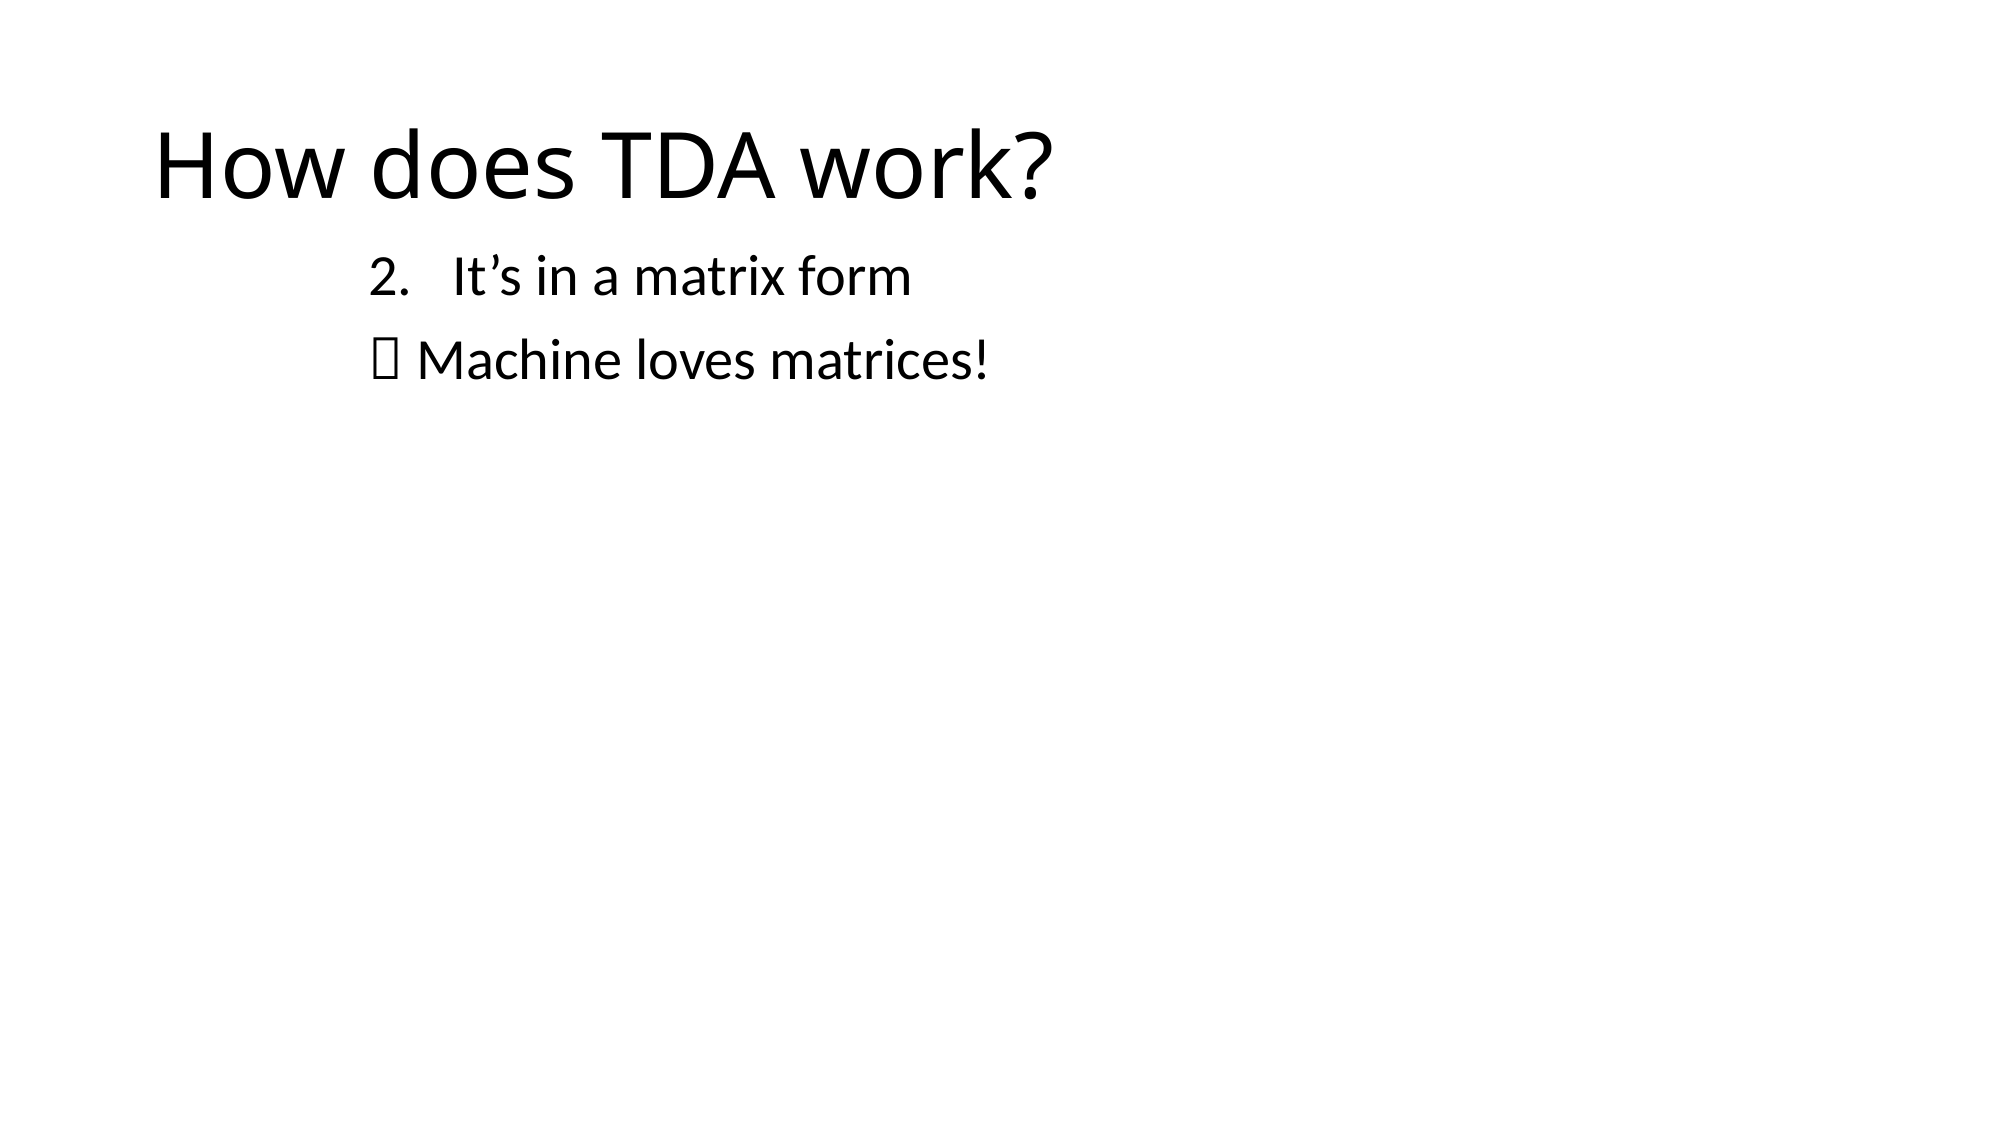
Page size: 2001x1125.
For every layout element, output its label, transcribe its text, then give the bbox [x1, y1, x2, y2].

title How does TDA work? [137, 59, 1863, 278]
list It’s in a matrix form  Machine loves matrices! [353, 278, 1703, 1066]
